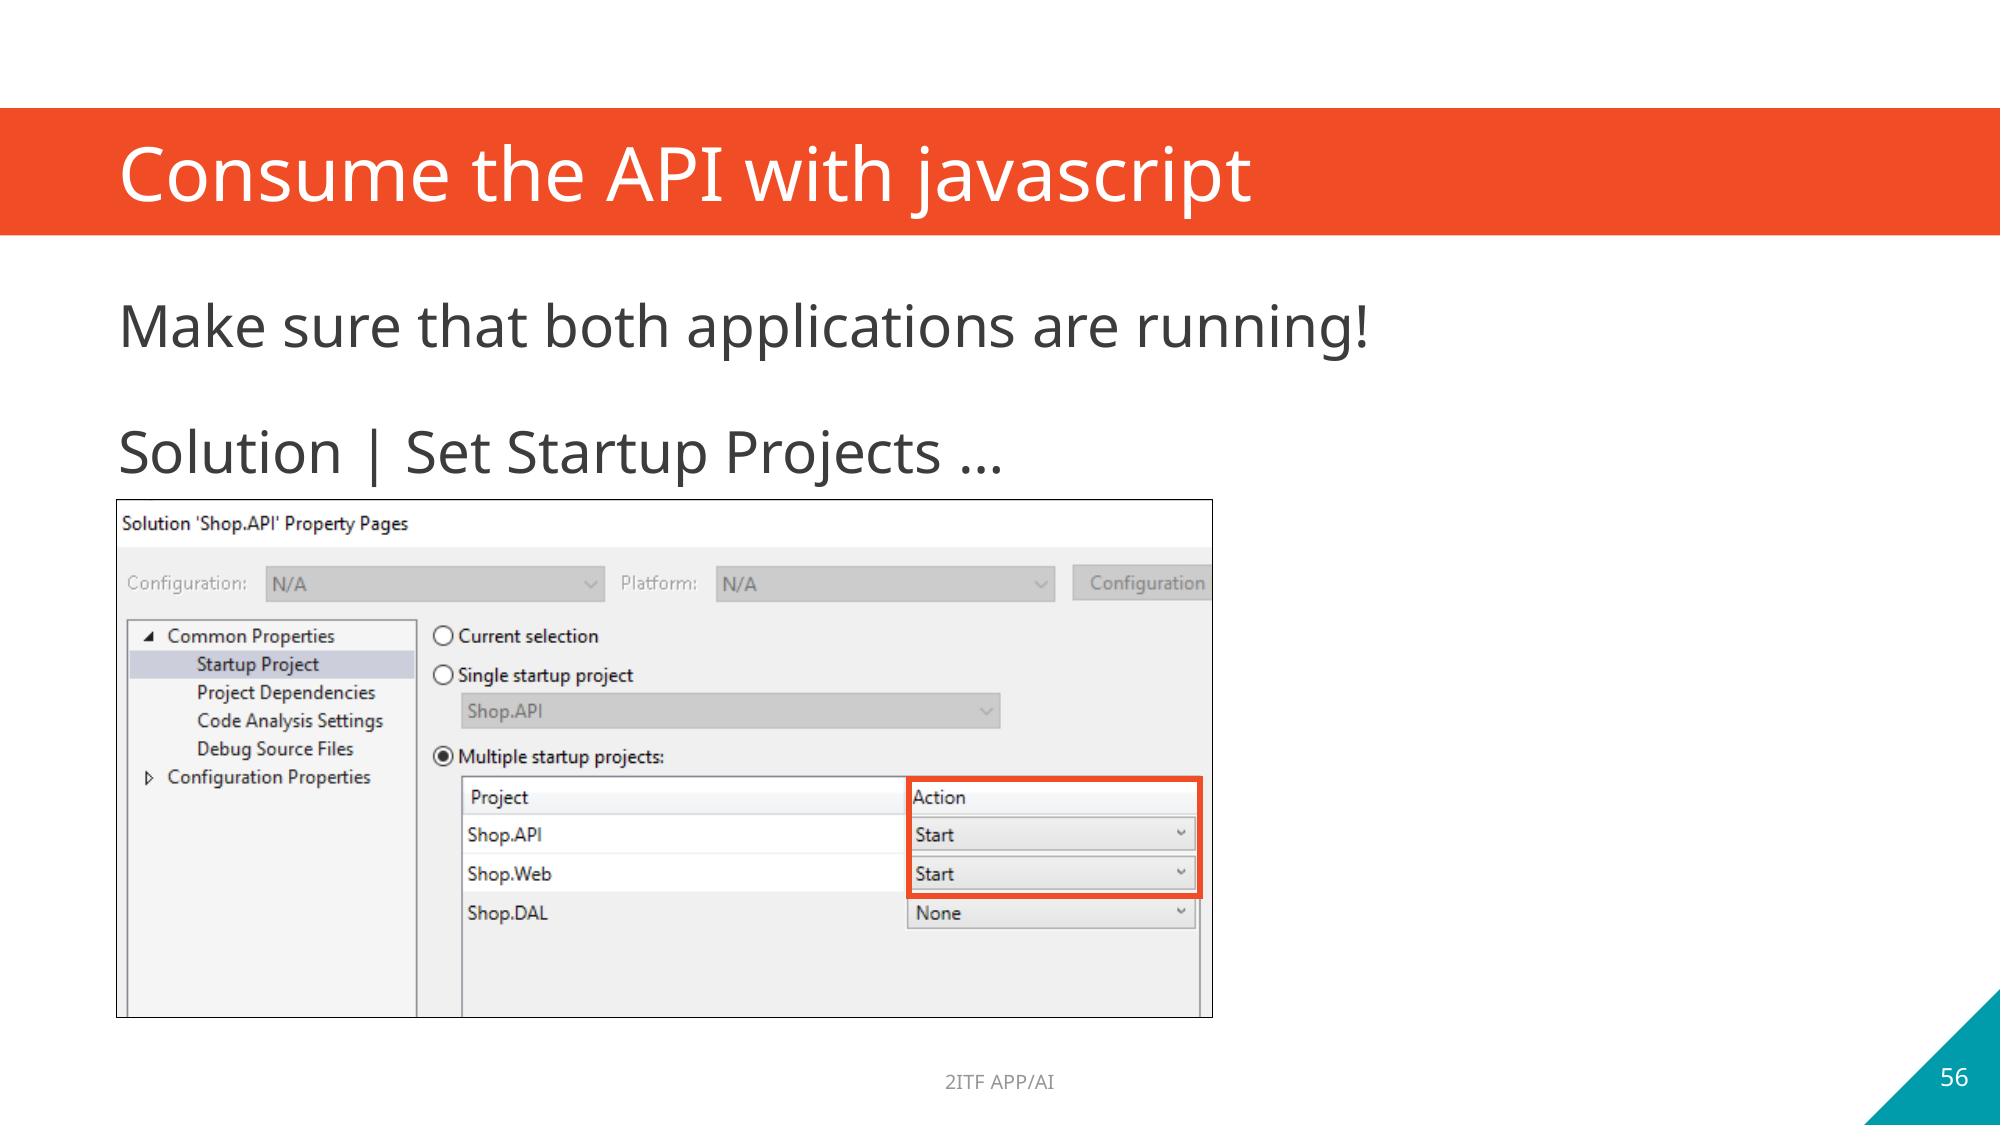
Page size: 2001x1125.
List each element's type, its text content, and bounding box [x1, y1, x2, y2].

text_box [116, 499, 1213, 1017]
title Consume the API with javascript [0, 108, 2000, 236]
list Make sure that both applications are running! Solution | Set Startup Projects … [0, 237, 2000, 1040]
footer 2ITF APP/AI [704, 1062, 1296, 1101]
slide_number 56 [1862, 987, 2000, 1125]
